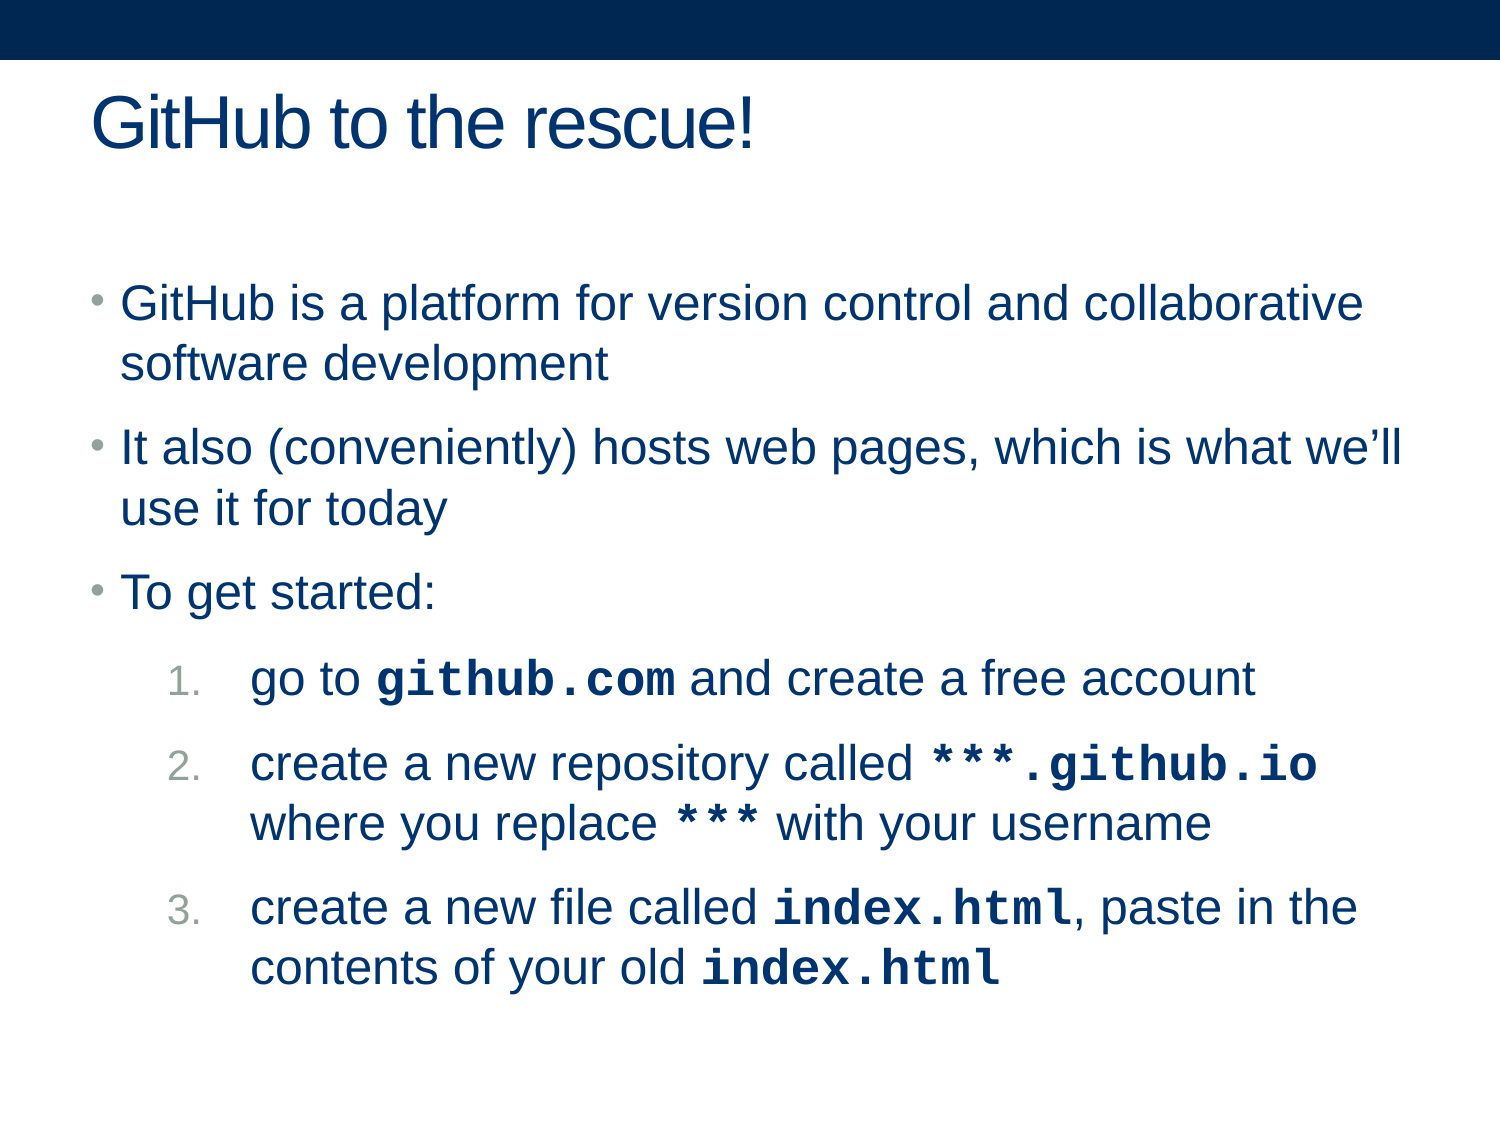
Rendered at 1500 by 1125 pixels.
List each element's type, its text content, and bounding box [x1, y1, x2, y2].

title GitHub to the rescue! [75, 37, 1425, 200]
list GitHub is a platform for version control and collaborative software development It also (conveniently) hosts web pages, which is what we’ll use it for today To get started: go to github.com and create a free account create a new repository called ***.github.io where you replace *** with your username create a new file called index.html, paste in the contents of your old index.html [75, 262, 1425, 1063]
